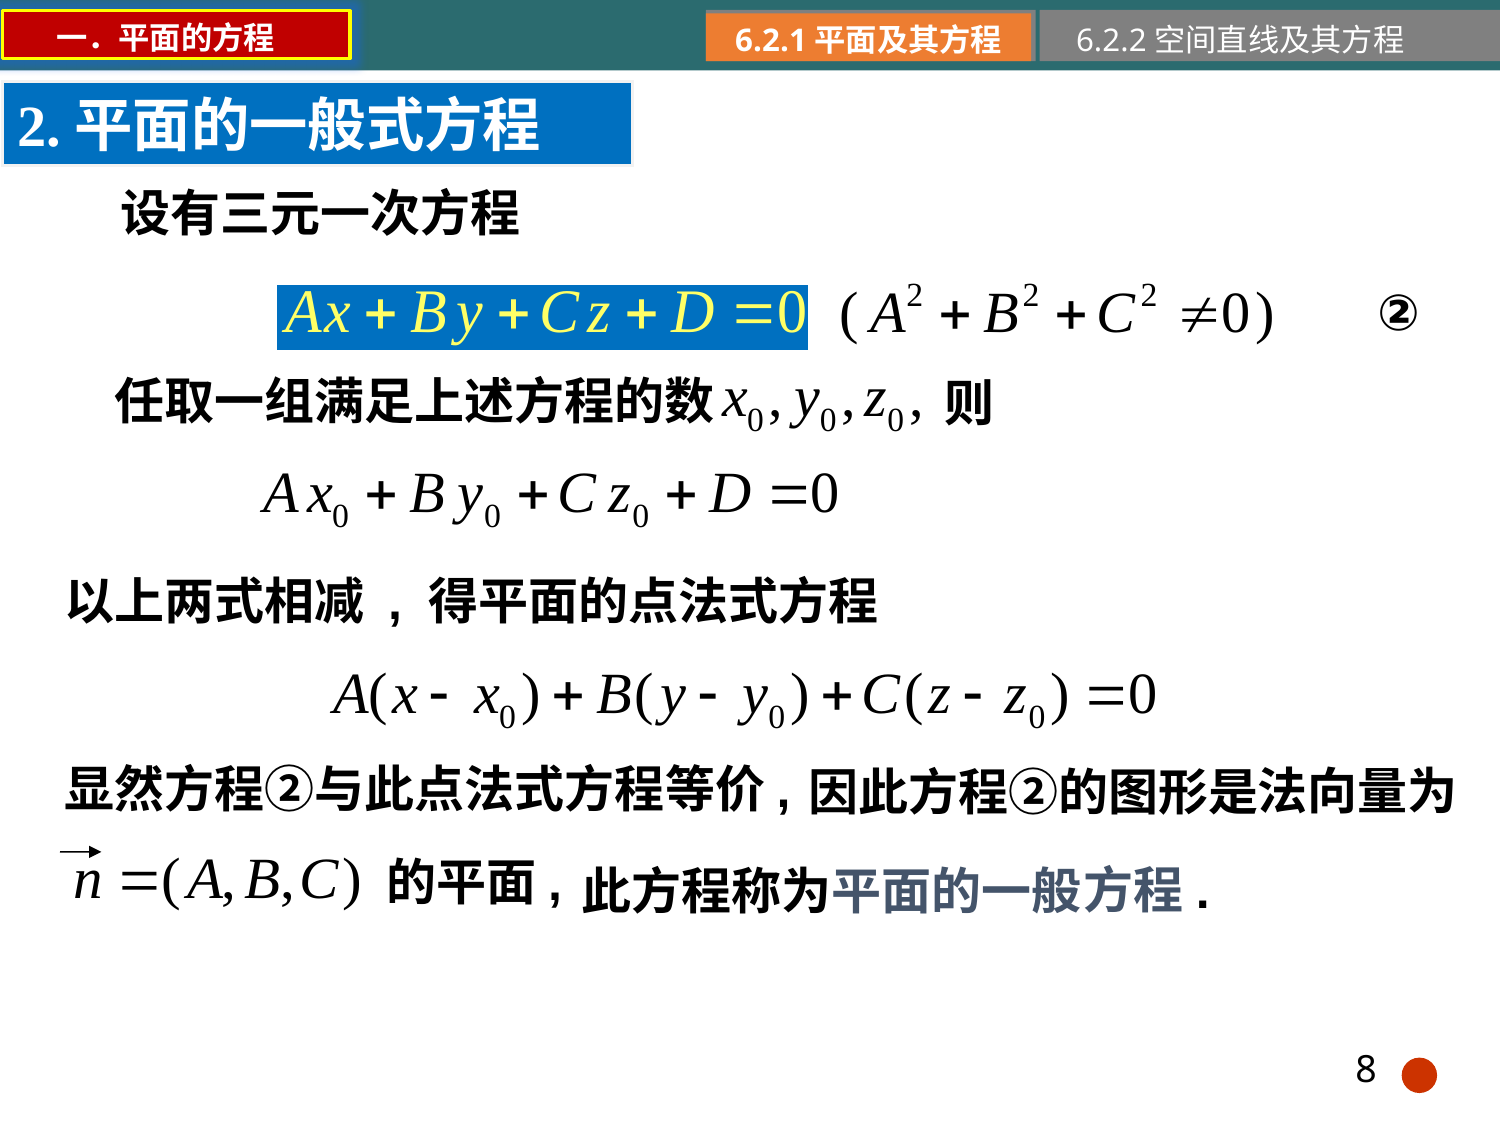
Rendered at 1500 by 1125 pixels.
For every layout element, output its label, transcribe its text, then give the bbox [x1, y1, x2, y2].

text_box 法向量为 [1242, 752, 1500, 827]
text_box 一．平面的方程 [2, 10, 350, 59]
text_box 6.2.2空间直线及其方程 [984, 13, 1496, 62]
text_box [325, 663, 1163, 735]
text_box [837, 275, 1280, 351]
text_box [359, 0, 1500, 71]
text_box 2.平面的一般式方程 [1, 80, 634, 167]
text_box 的平面, [371, 843, 591, 919]
text_box ② [1362, 273, 1463, 348]
text_box 此方程称为平面的一般 [566, 852, 1204, 927]
text_box [1039, 9, 1500, 62]
text_box [705, 9, 1037, 13]
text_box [256, 462, 844, 533]
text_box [60, 851, 368, 918]
text_box 以上两式相减 , 得平面的点法式方程 [50, 562, 1050, 638]
text_box 显然方程②与此点法式方程等价, [50, 749, 913, 825]
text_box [276, 285, 809, 350]
slide_number 8 [1340, 1037, 1481, 1113]
text_box 因此方程②的图形是 [793, 753, 1382, 828]
text_box 6.2.1平面及其方程 [705, 13, 984, 62]
text_box 任取一组满足上述方程的数 [99, 362, 863, 438]
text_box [716, 366, 928, 438]
text_box [1401, 1057, 1438, 1094]
text_box 则 [929, 364, 1055, 440]
text_box 设有三元一次方程 [105, 173, 644, 261]
text_box 方程. [1069, 851, 1257, 926]
